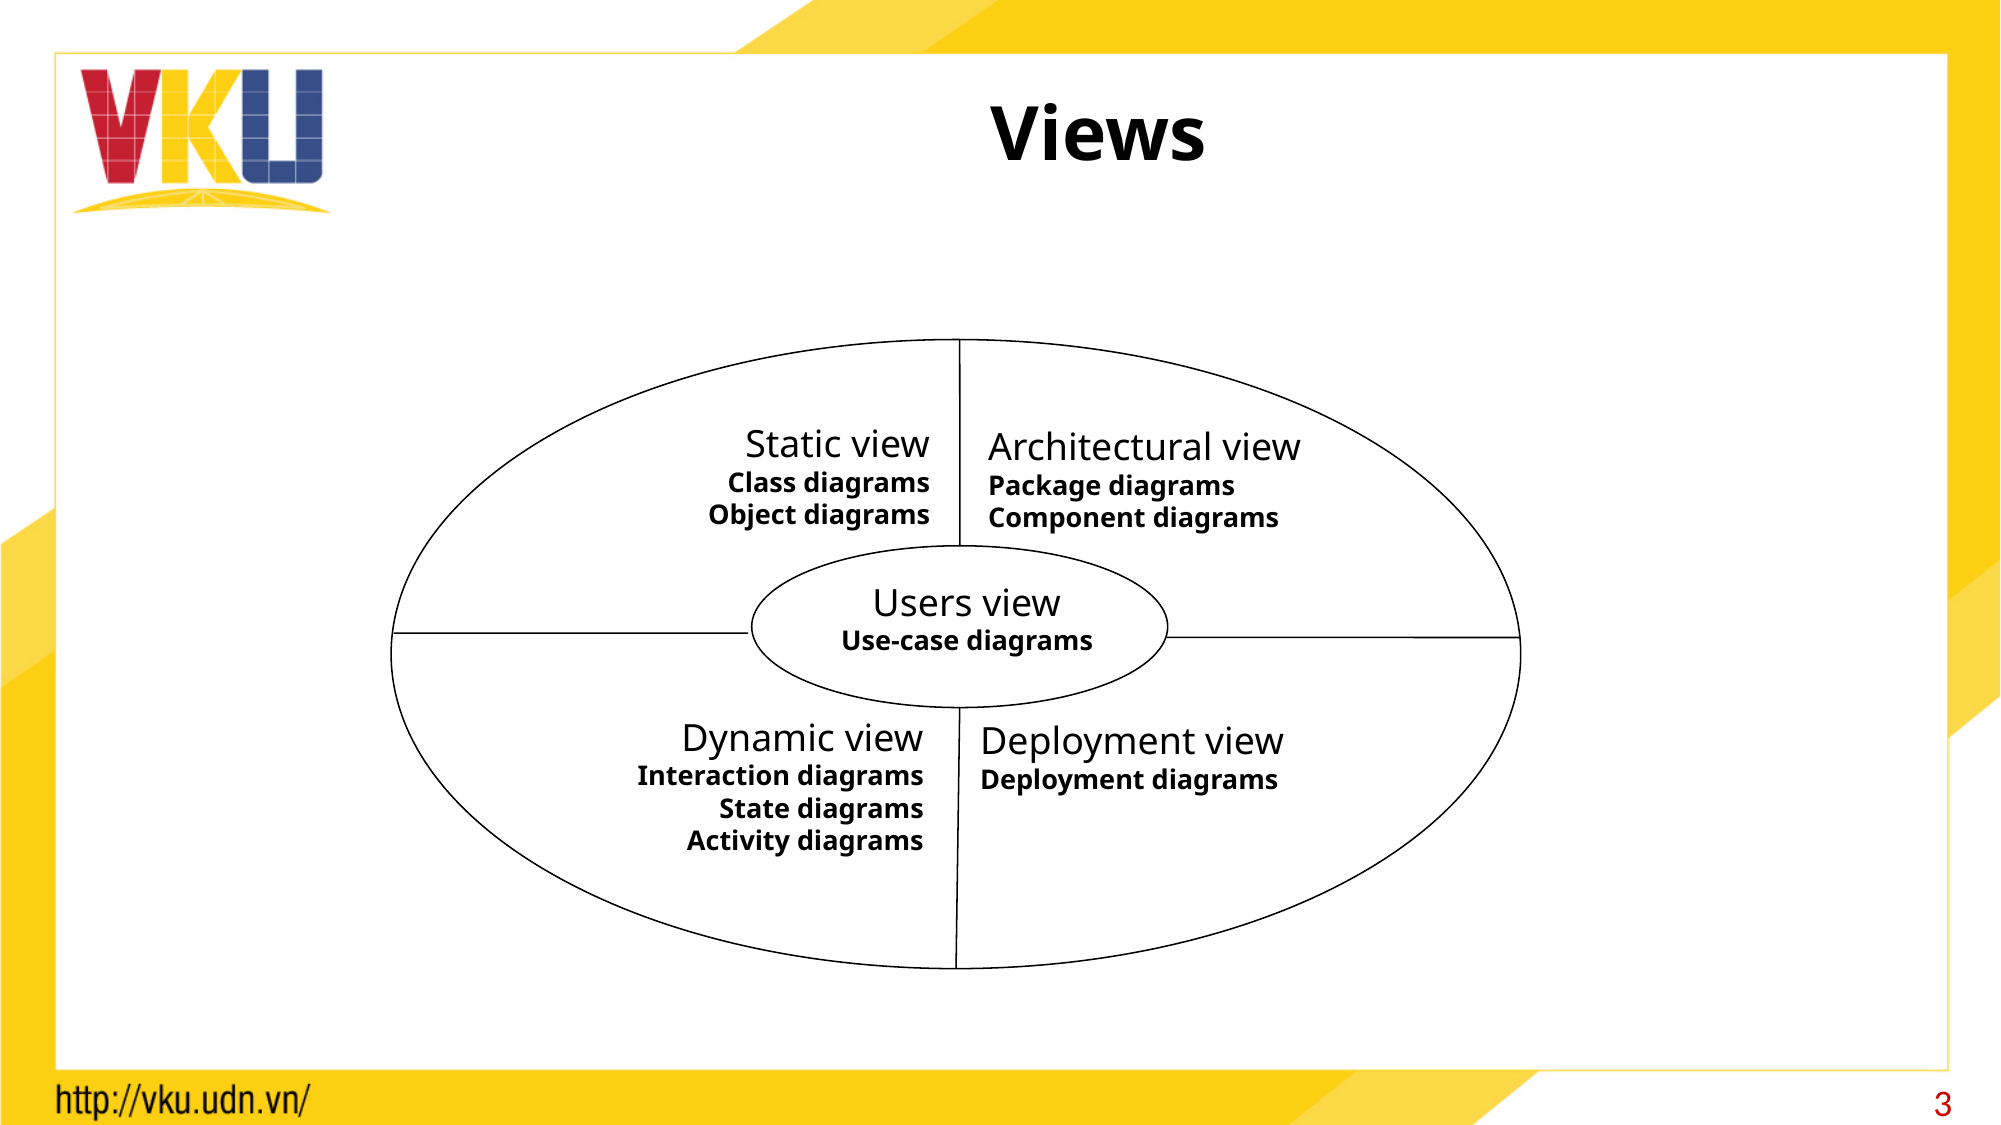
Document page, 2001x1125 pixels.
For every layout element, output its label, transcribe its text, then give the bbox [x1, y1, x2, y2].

picture [0, 0, 2001, 1125]
slide_number 3 [1863, 1074, 1968, 1125]
title Views [335, 59, 1863, 213]
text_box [391, 339, 1521, 969]
